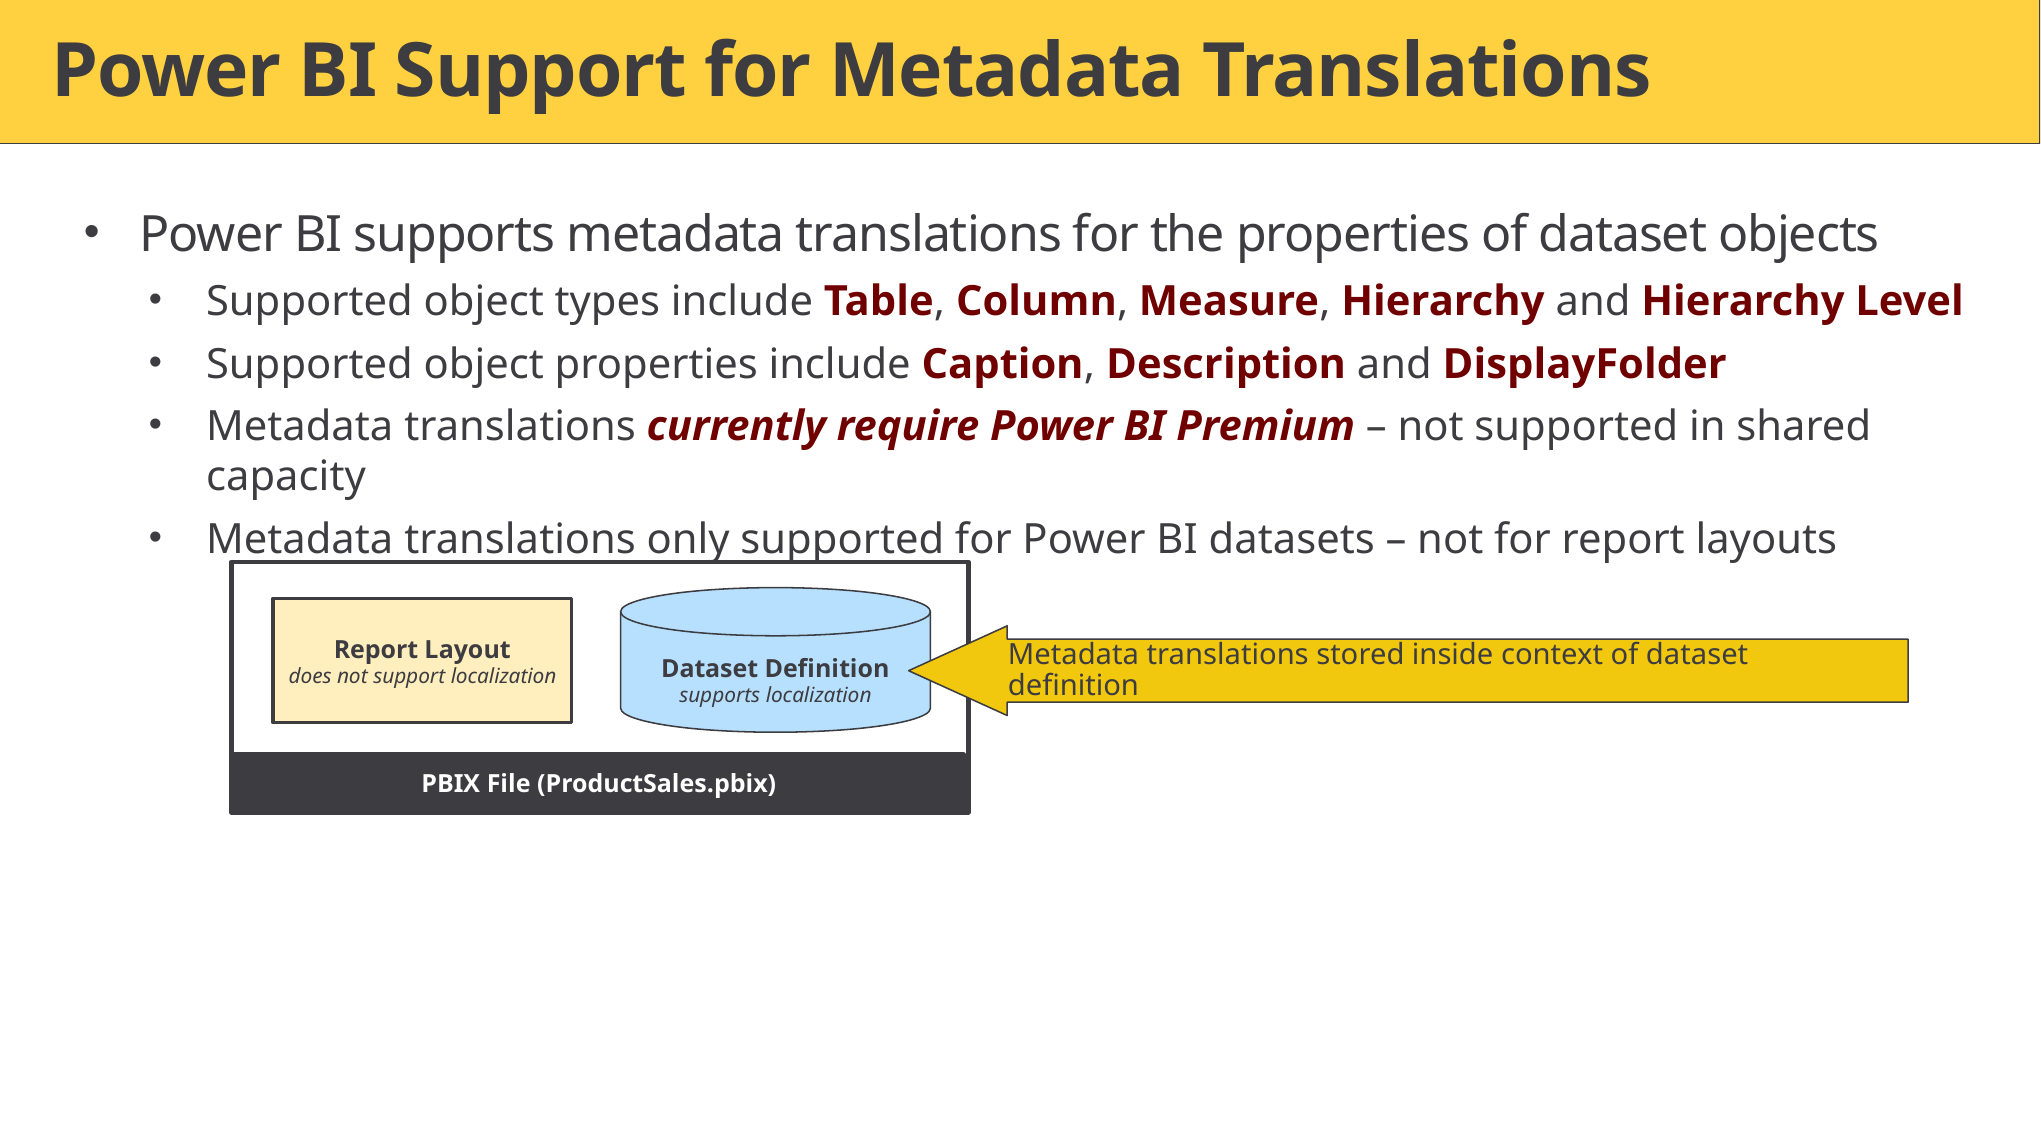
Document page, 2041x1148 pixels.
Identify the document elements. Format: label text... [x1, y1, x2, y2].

text_box Report Layout does not support localization [272, 597, 573, 724]
title Power BI Support for Metadata Translations [51, 31, 1988, 113]
text_box Dataset Definition supports localization [619, 586, 932, 734]
text_box PBIX File (ProductSales.pbix) [234, 754, 965, 811]
text_box Metadata translations stored inside context of dataset definition [907, 625, 1909, 717]
list Power BI supports metadata translations for the properties of dataset objects Supported object types include Table, Column, Measure, Hierarchy and Hierarchy Level Supported object properties include Caption, Description and DisplayFolder Metadata translations currently require Power BI Premium – not supported in shared capacity Metadata translations only supported for Power BI datasets – not for report layouts [83, 201, 1988, 814]
text_box [230, 561, 969, 813]
